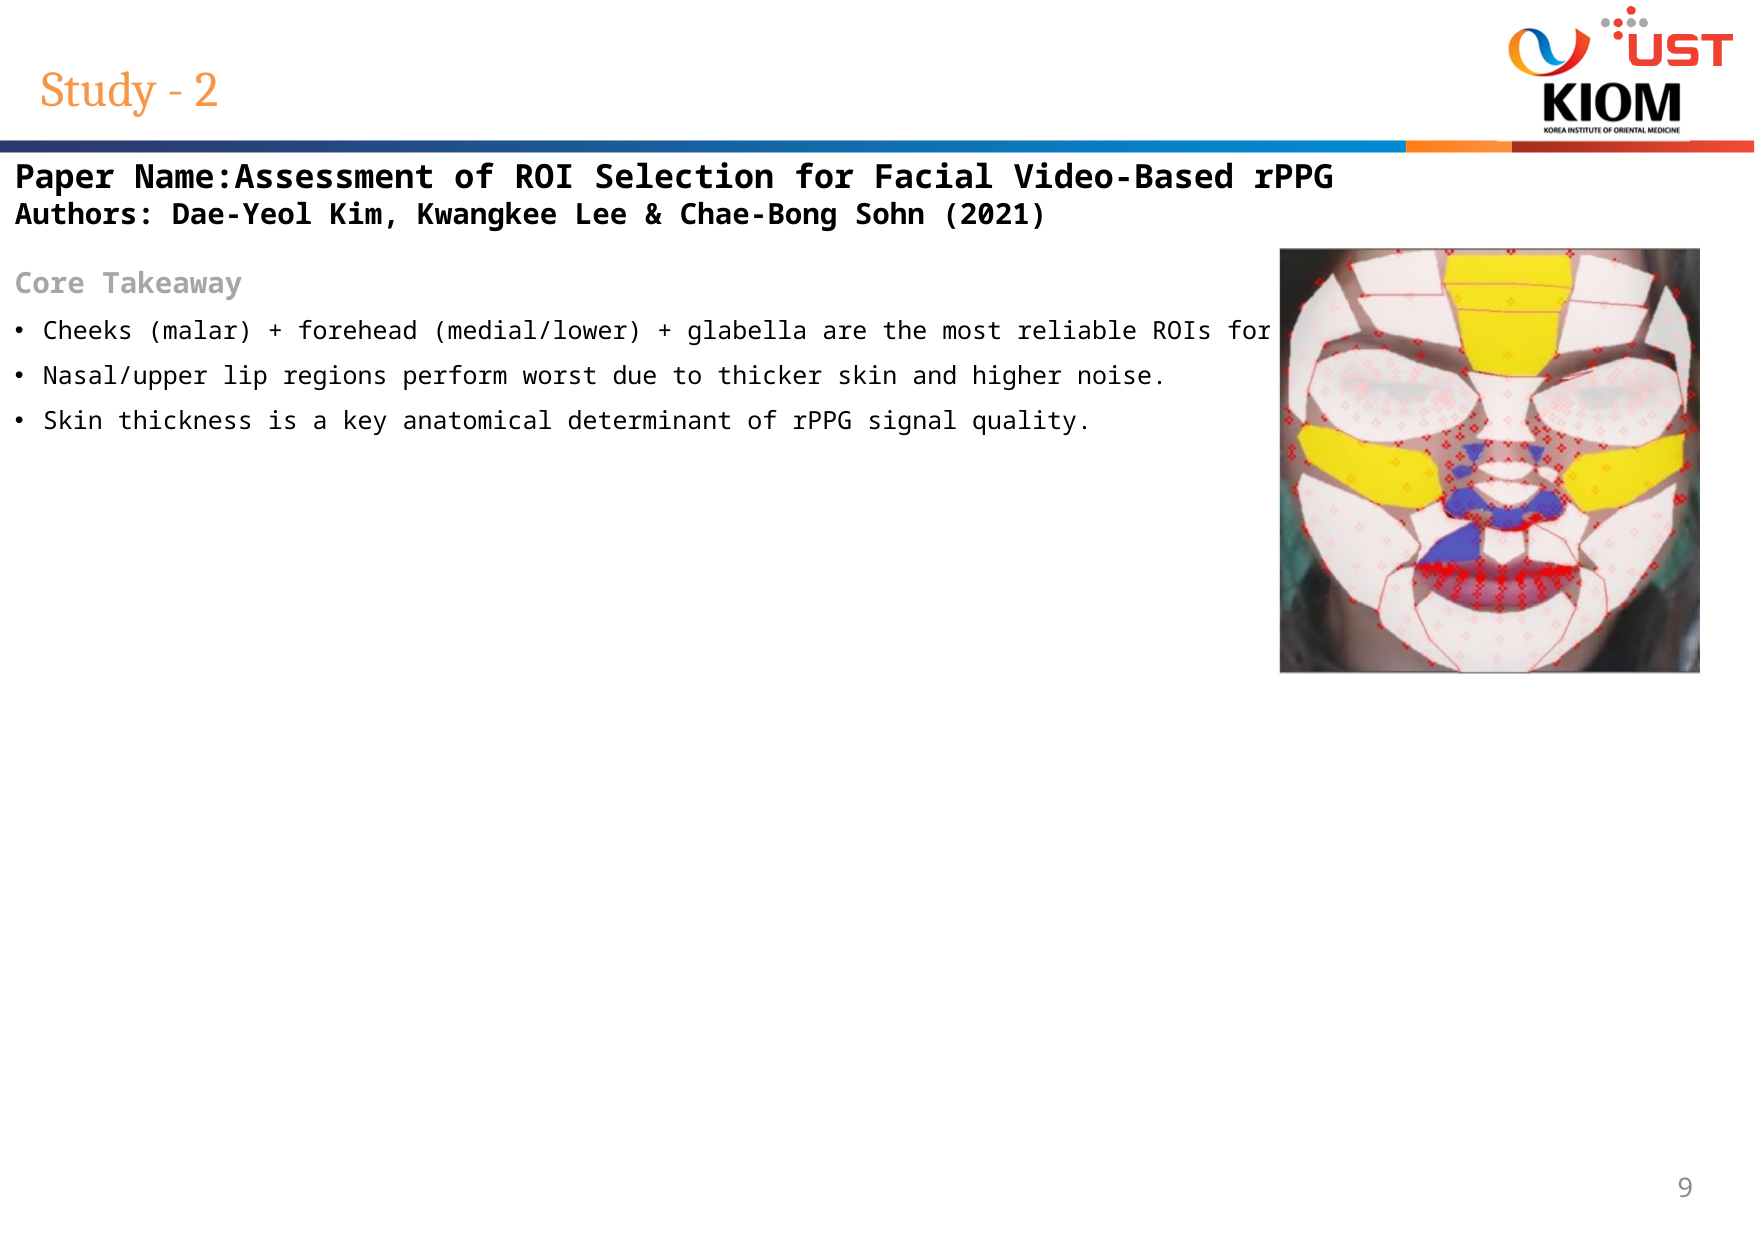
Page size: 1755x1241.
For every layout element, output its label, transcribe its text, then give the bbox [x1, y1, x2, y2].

text_box Paper Name:Assessment of ROI Selection for Facial Video-Based rPPG Authors: Dae-Yeol Kim, Kwangkee Lee & Chae-Bong Sohn (2021) Core Takeaway Cheeks (malar) + forehead (medial/lower) + glabella are the most reliable ROIs for rPPG. Nasal/upper lip regions perform worst due to thicker skin and higher noise. Skin thickness is a key anatomical determinant of rPPG signal quality. [0, 147, 1755, 442]
picture [0, 0, 1755, 147]
picture [0, 239, 1755, 1241]
text_box 8 [1300, 1155, 1710, 1222]
text_box Study - 2 [26, 18, 1393, 124]
